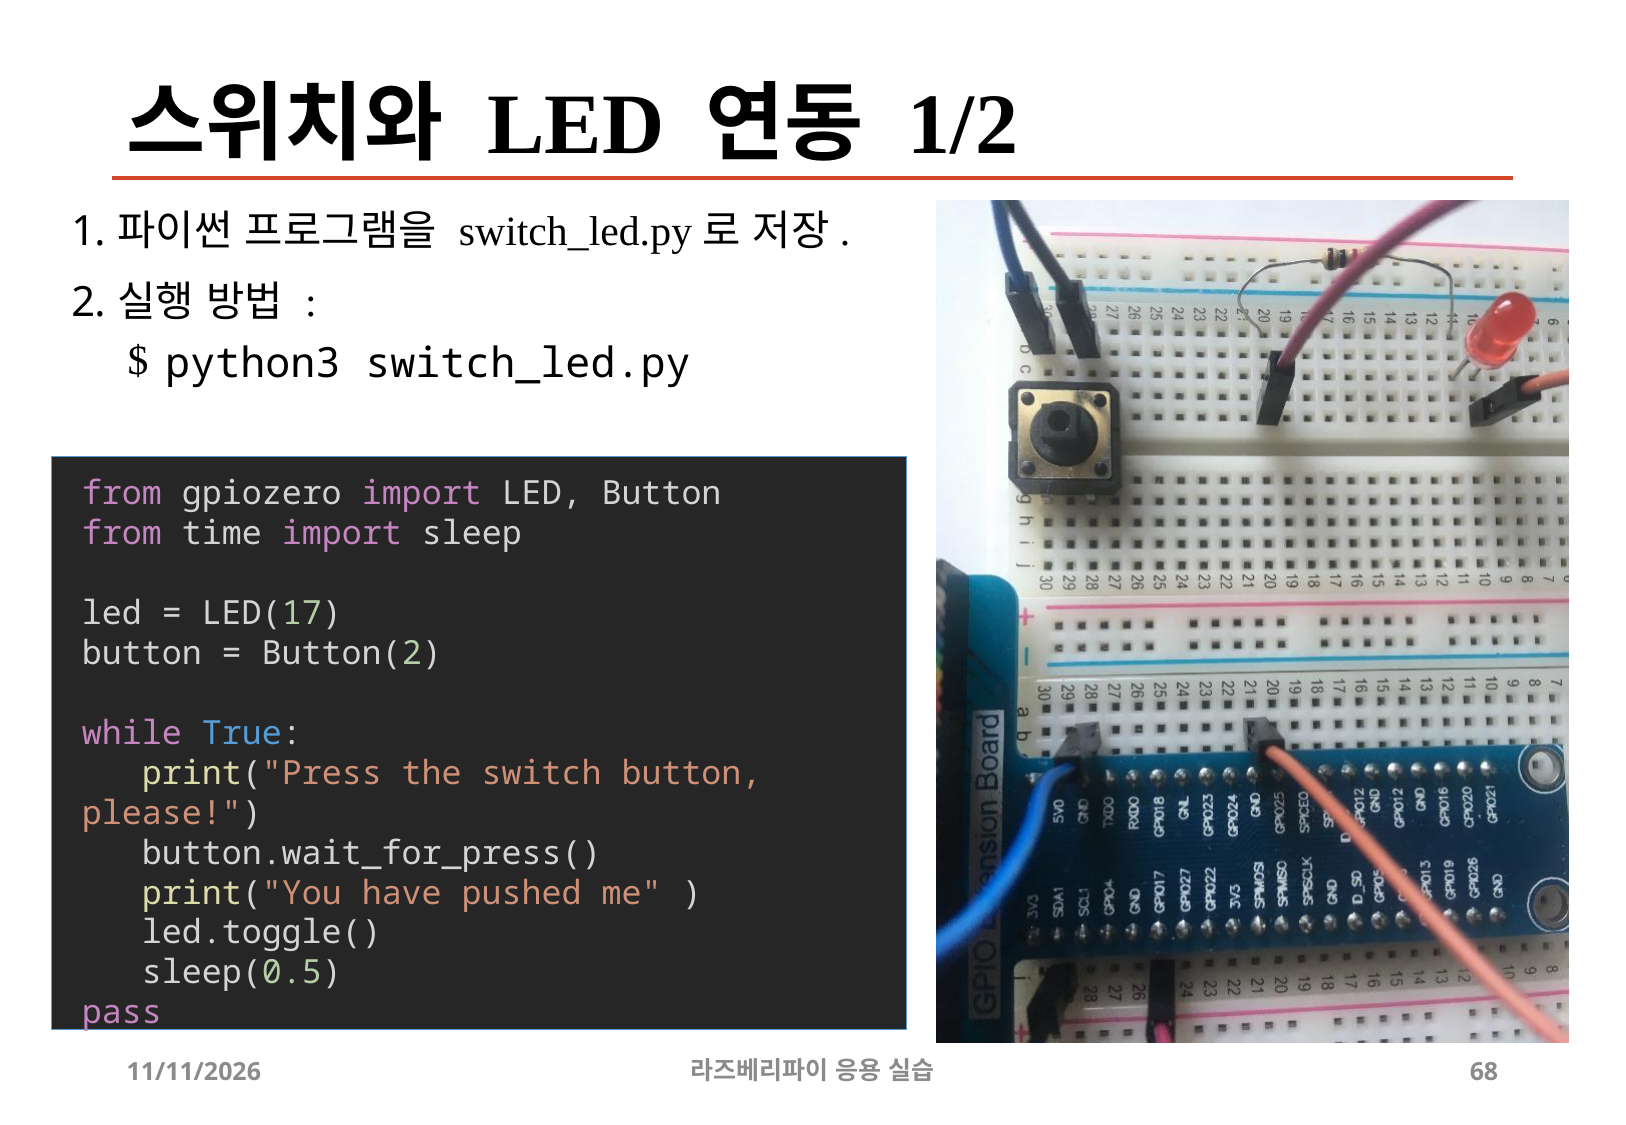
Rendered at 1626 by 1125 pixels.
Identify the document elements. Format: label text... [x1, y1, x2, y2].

text_box from gpiozero import LED, Button from time import sleep led = LED(17) button = Button(2) while True: print("Press the switch button, please!") button.wait_for_press() print("You have pushed me" ) led.toggle() sleep(0.5) pass [51, 456, 907, 1030]
list 파이썬 프로그램을 switch_led.py로 저장. 실행 방법 : python3 switch_led.py [56, 196, 963, 457]
picture [936, 200, 1569, 1043]
title 스위치와 LED 연동 1/2 [111, 59, 1514, 179]
footer 라즈베리파이 응용 실습 [538, 1042, 1087, 1103]
slide_number 68 [1147, 1043, 1514, 1103]
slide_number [111, 1042, 478, 1103]
